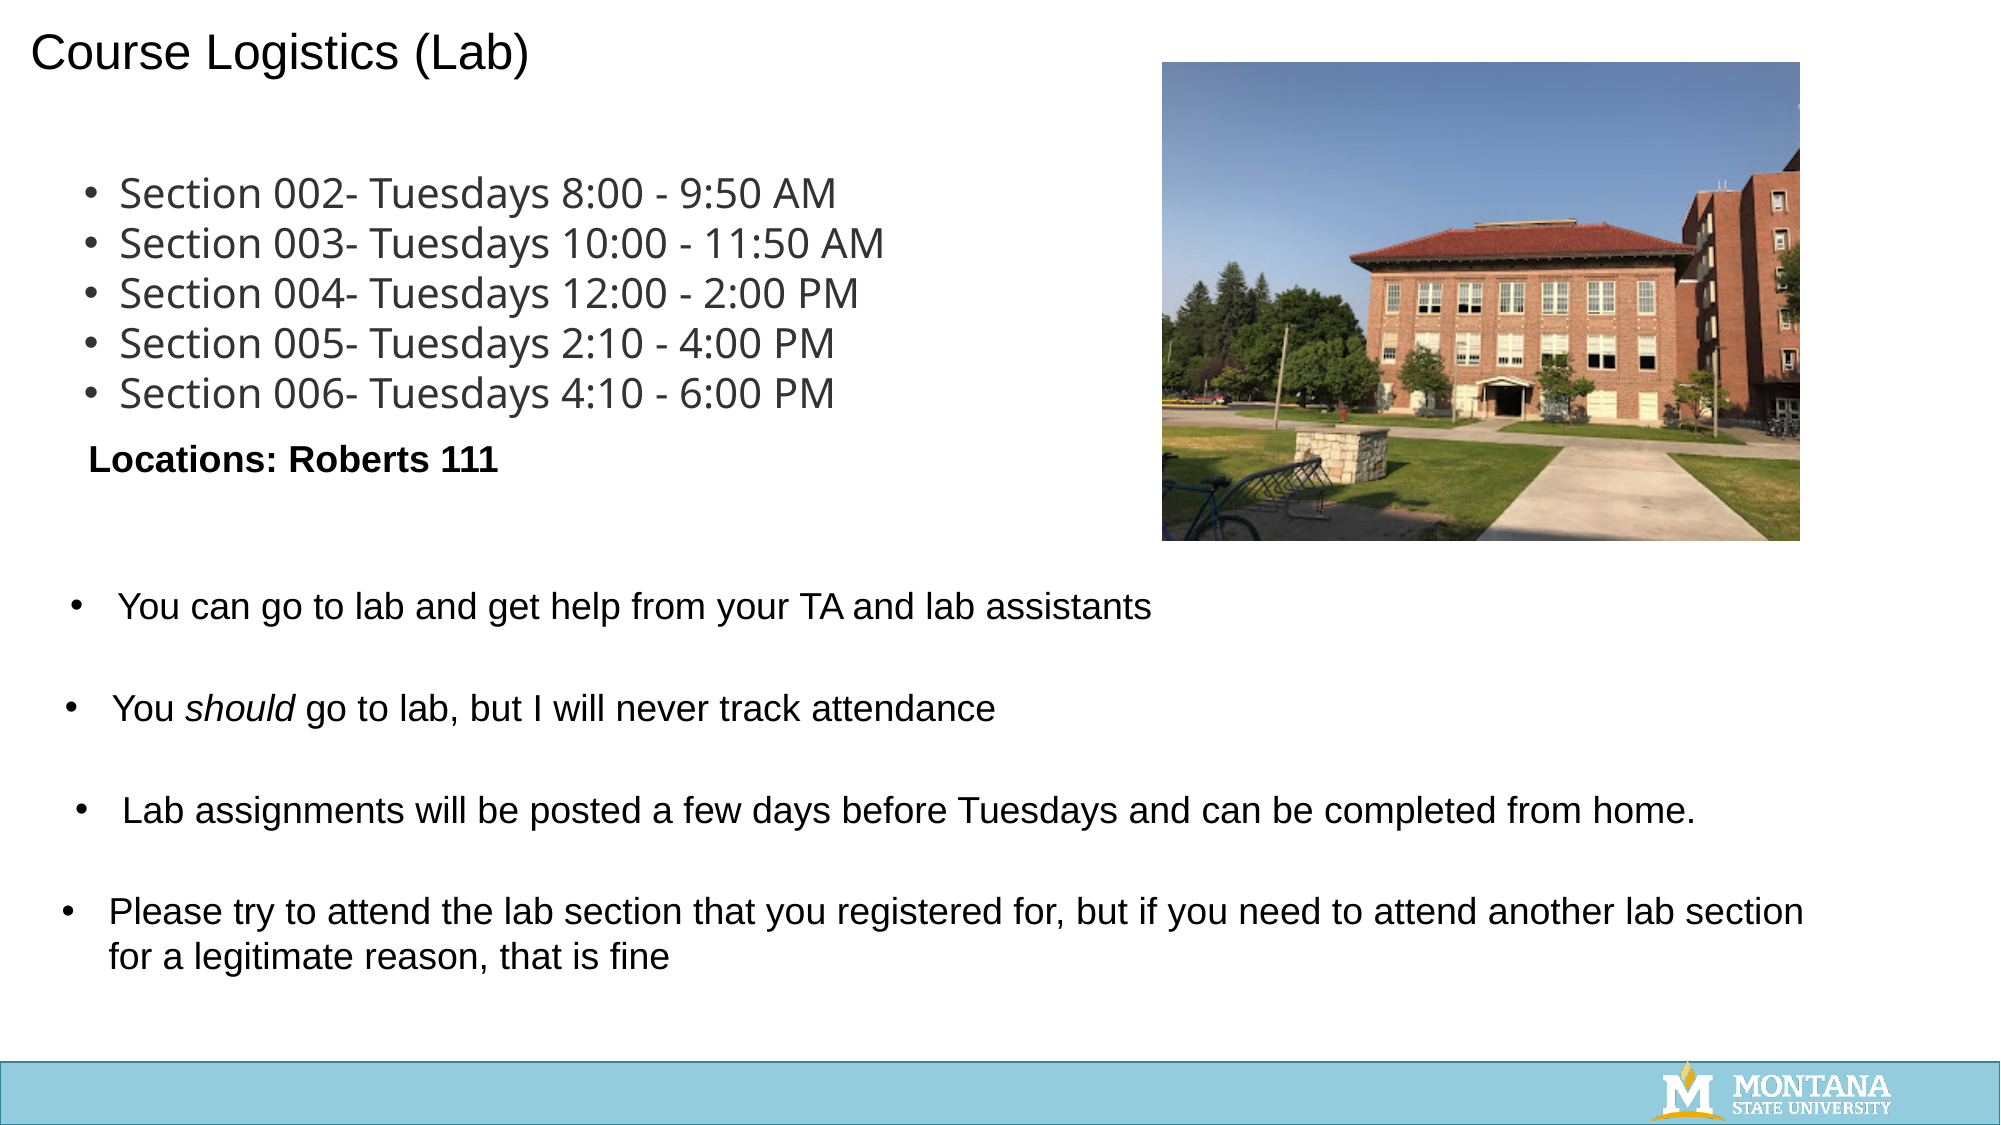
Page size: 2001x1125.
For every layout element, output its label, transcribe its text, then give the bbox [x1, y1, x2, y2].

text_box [0, 1060, 1647, 1125]
text_box Please try to attend the lab section that you registered for, but if you need to attend another lab section for a legitimate reason, that is fine [46, 880, 1852, 985]
text_box You can go to lab and get help from your TA and lab assistants [55, 574, 1168, 635]
picture [1649, 1060, 1892, 1122]
text_box Course Logistics (Lab) [15, 12, 546, 88]
text_box Locations: Roberts 111 [73, 427, 514, 488]
text_box Lab assignments will be posted a few days before Tuesdays and can be completed from home. [60, 778, 1712, 839]
text_box Section 002- Tuesdays 8:00 - 9:50 AM Section 003- Tuesdays 10:00 - 11:50 AM Section 004- Tuesdays 12:00 - 2:00 PM Section 005- Tuesdays 2:10 - 4:00 PM Section 006- Tuesdays 4:10 - 6:00 PM [69, 159, 1075, 425]
picture [1162, 62, 1801, 541]
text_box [1892, 1060, 2000, 1125]
text_box You should go to lab, but I will never track attendance [49, 676, 1038, 737]
